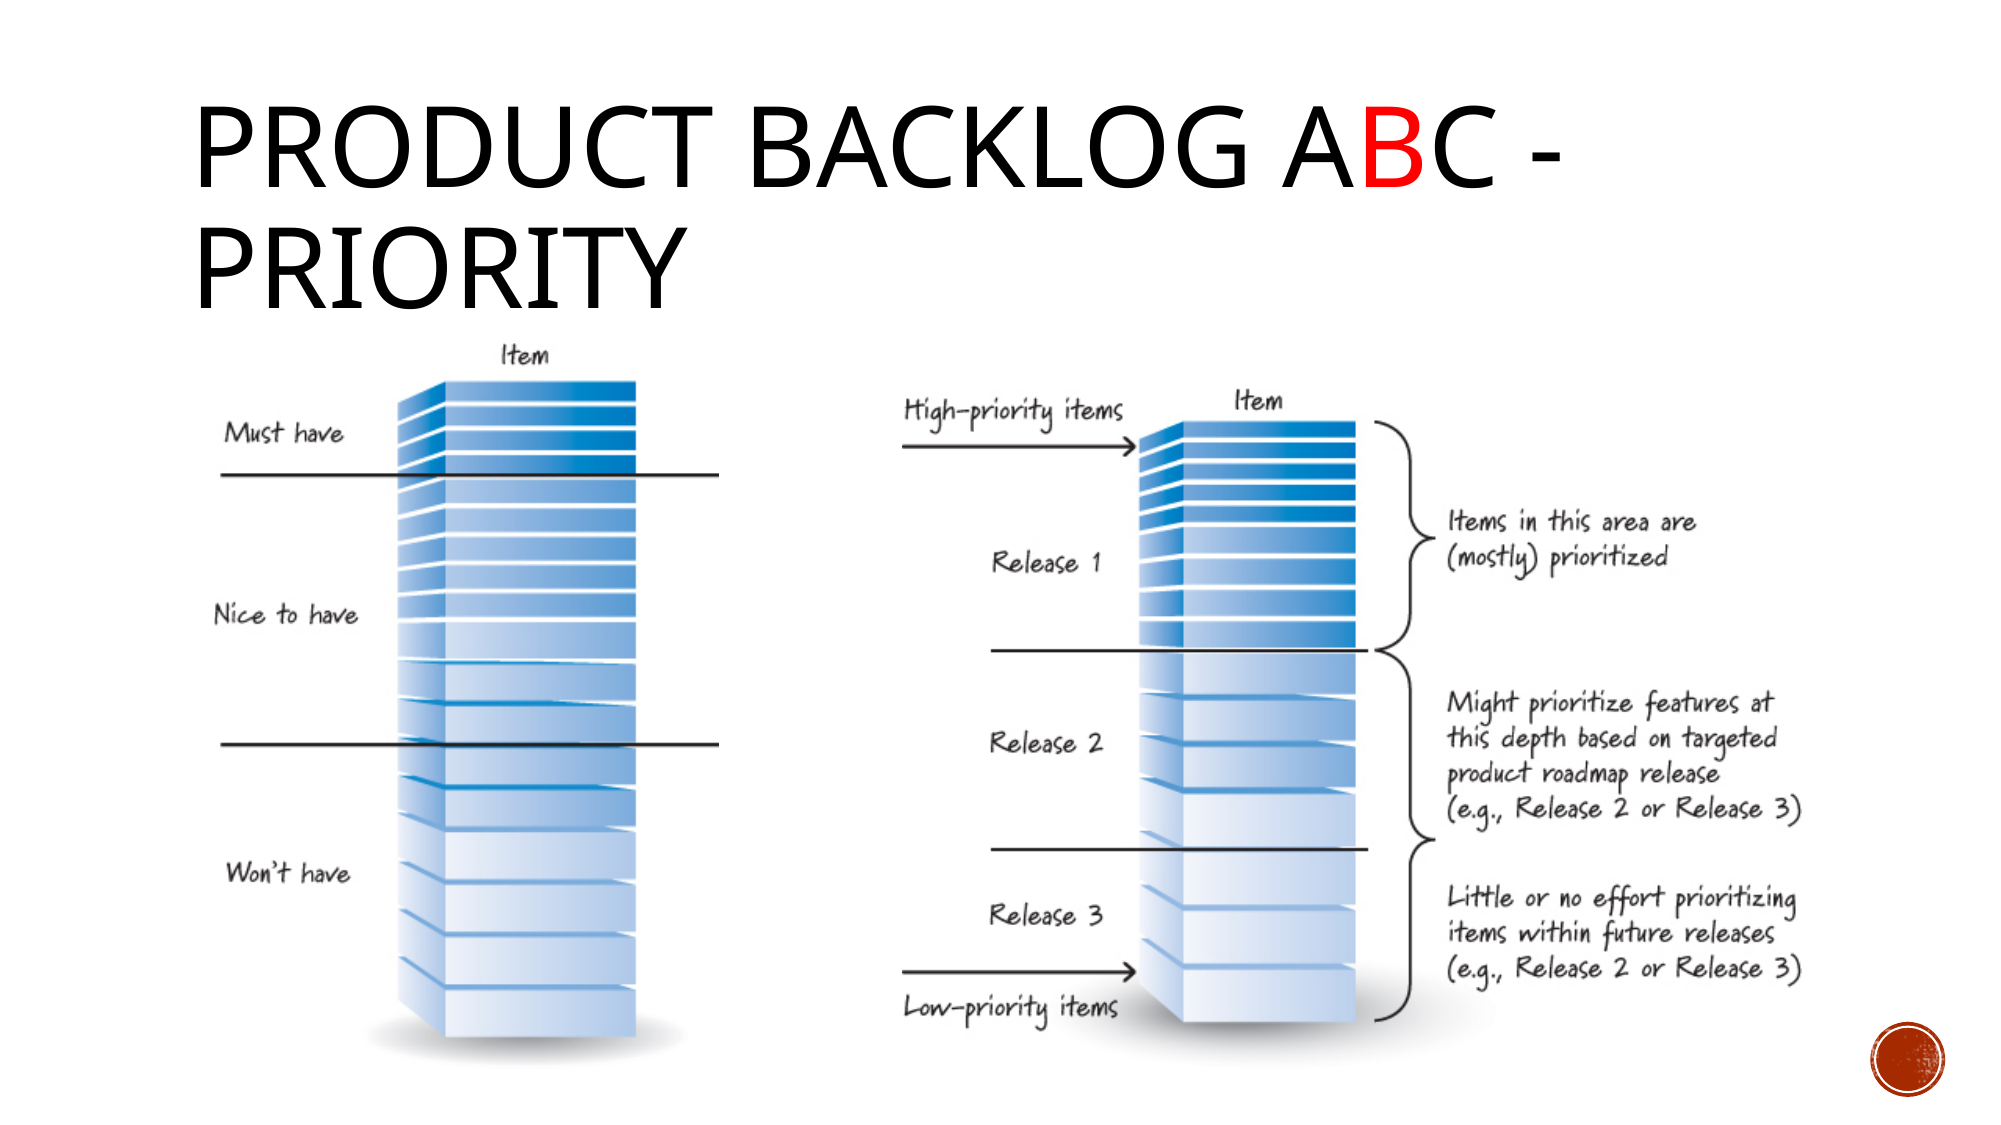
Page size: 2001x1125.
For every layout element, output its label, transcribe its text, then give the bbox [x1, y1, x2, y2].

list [217, 346, 716, 1068]
title Product Backlog ABC - Priority [175, 79, 1826, 344]
picture [902, 388, 1802, 1069]
